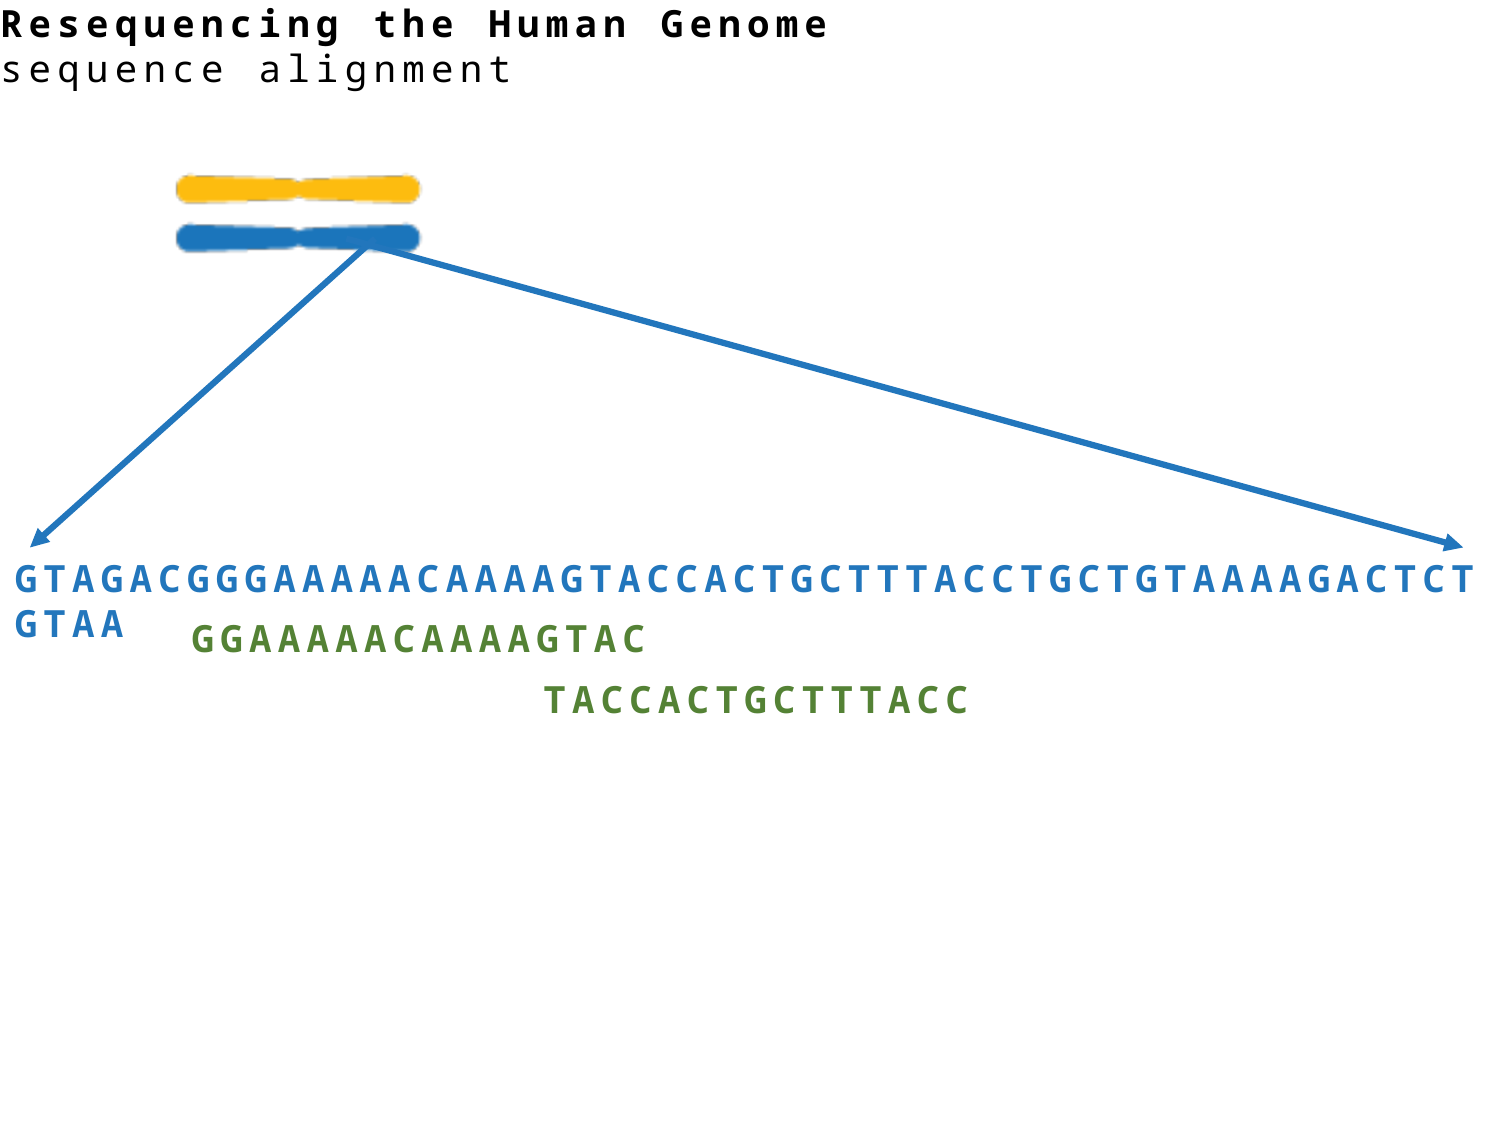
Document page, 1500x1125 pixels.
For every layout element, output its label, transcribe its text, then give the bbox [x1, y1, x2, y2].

text_box Resequencing the Human Genome sequence alignment [0, 0, 1500, 91]
text_box GGAAAAACAAAAGTAC [176, 607, 661, 668]
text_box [346, 238, 1464, 548]
text_box GTAGACGGGAAAAACAAAAGTACCACTGCTTTACCTGCTGTAAAAGACTCTGTAA [0, 547, 1500, 653]
text_box TACCACTGCTTTACC [528, 668, 984, 729]
picture [151, 76, 442, 238]
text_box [29, 238, 346, 548]
